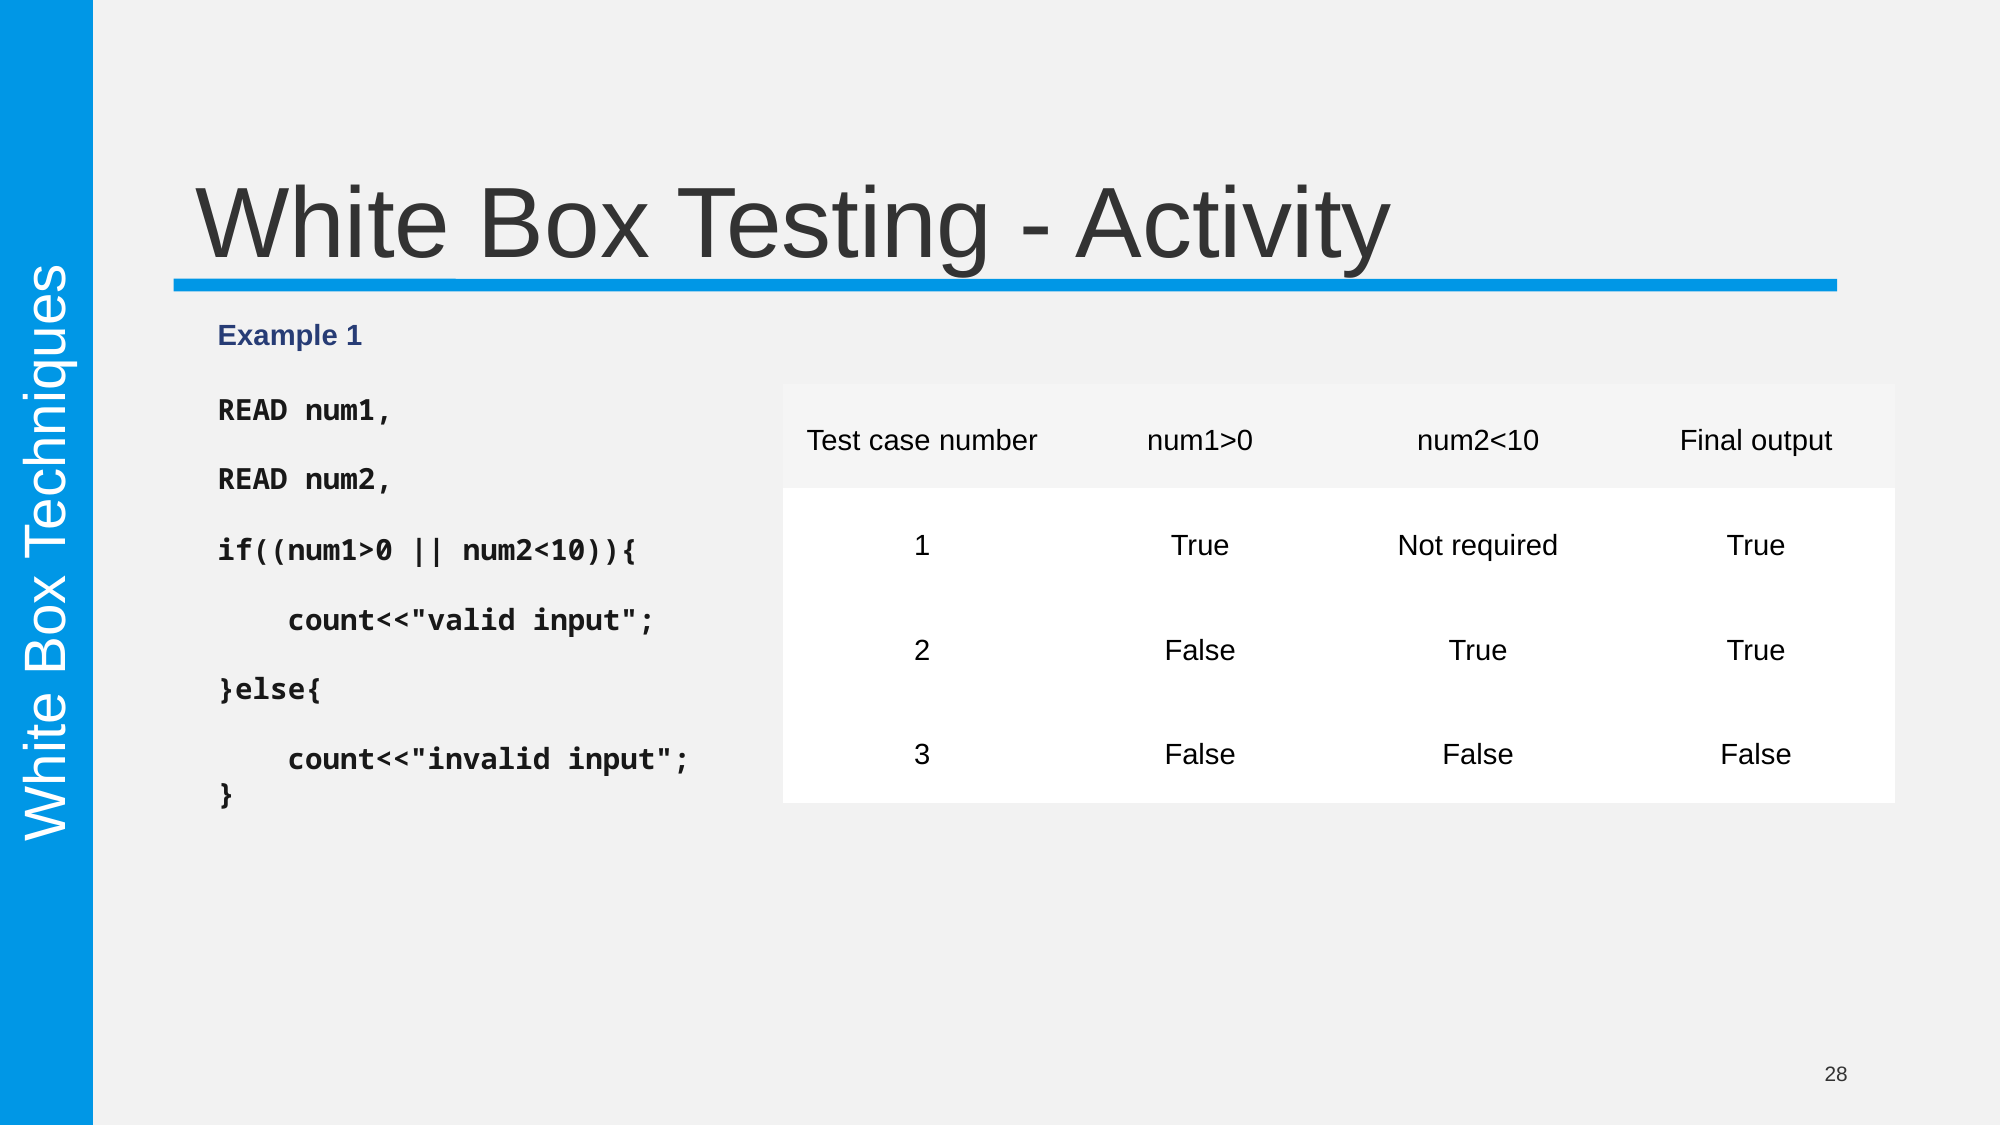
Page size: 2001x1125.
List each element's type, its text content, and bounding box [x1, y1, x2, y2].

table_header Test case number [783, 384, 1061, 488]
text_box Example 1 [202, 309, 1166, 359]
title White Box Testing - Activity [180, 47, 1830, 285]
table_cell False [1061, 698, 1339, 803]
table_header num2<10 [1339, 384, 1617, 488]
table_cell 1 [783, 488, 1061, 593]
title White Box Techniques [9, 47, 85, 1059]
table_cell 3 [783, 698, 1061, 803]
table_header num1>0 [1061, 384, 1339, 488]
table_cell True [1339, 593, 1617, 698]
table_cell 2 [783, 593, 1061, 698]
slide_number 28 [1412, 1042, 1863, 1103]
table_cell False [1061, 593, 1339, 698]
table_header Final output [1617, 384, 1895, 488]
table_cell Not required [1339, 488, 1617, 593]
table_cell False [1617, 698, 1895, 803]
table_cell True [1617, 593, 1895, 698]
table_cell True [1617, 488, 1895, 593]
table_cell False [1339, 698, 1617, 803]
text_box READ num1, READ num2, if((num1>0 || num2<10)){ count<<"valid input"; }else{ count<<"invalid input"; } [202, 383, 784, 818]
table_cell True [1061, 488, 1339, 593]
